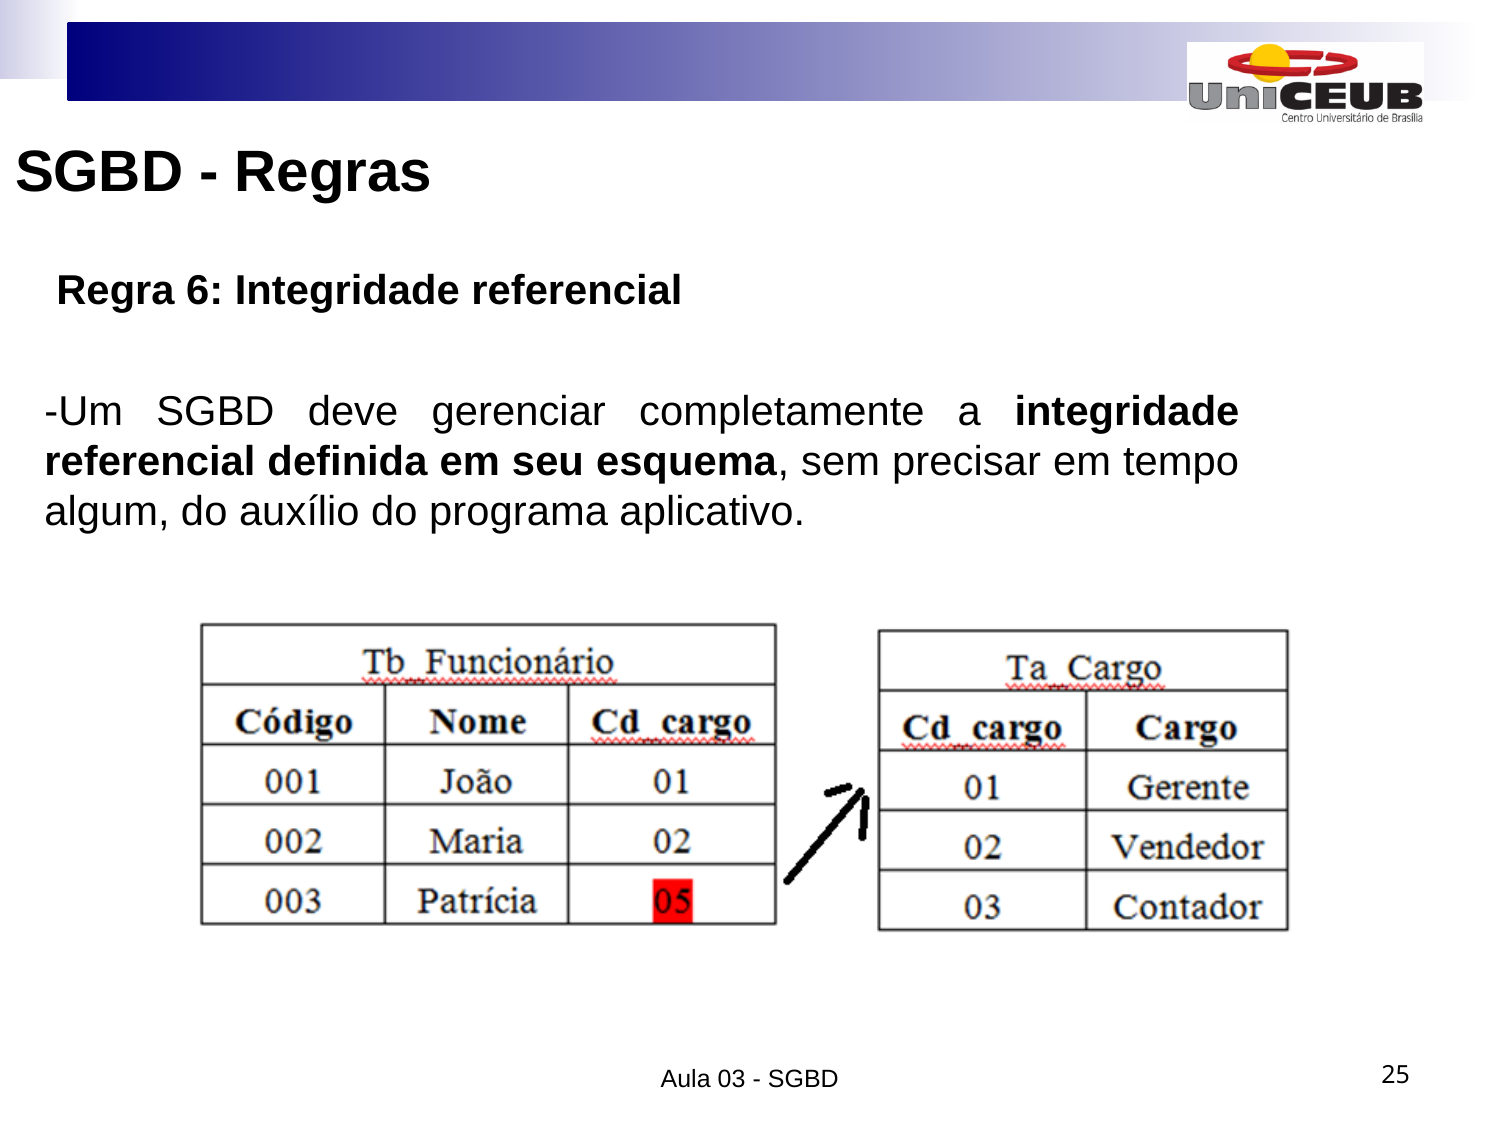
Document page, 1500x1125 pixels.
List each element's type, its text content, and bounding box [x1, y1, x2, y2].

picture [1186, 42, 1424, 125]
text_box Regra 6: Integridade referencial [41, 255, 821, 326]
picture [190, 606, 1306, 951]
slide_number 25 [1074, 1025, 1425, 1100]
title SGBD - Regras [0, 137, 1500, 199]
footer Aula 03 - SGBD [512, 1025, 988, 1100]
text_box -Um SGBD deve gerenciar completamente a integridade referencial definida em seu esquema, sem precisar em tempo algum, do auxílio do programa aplicativo. [29, 326, 1255, 409]
